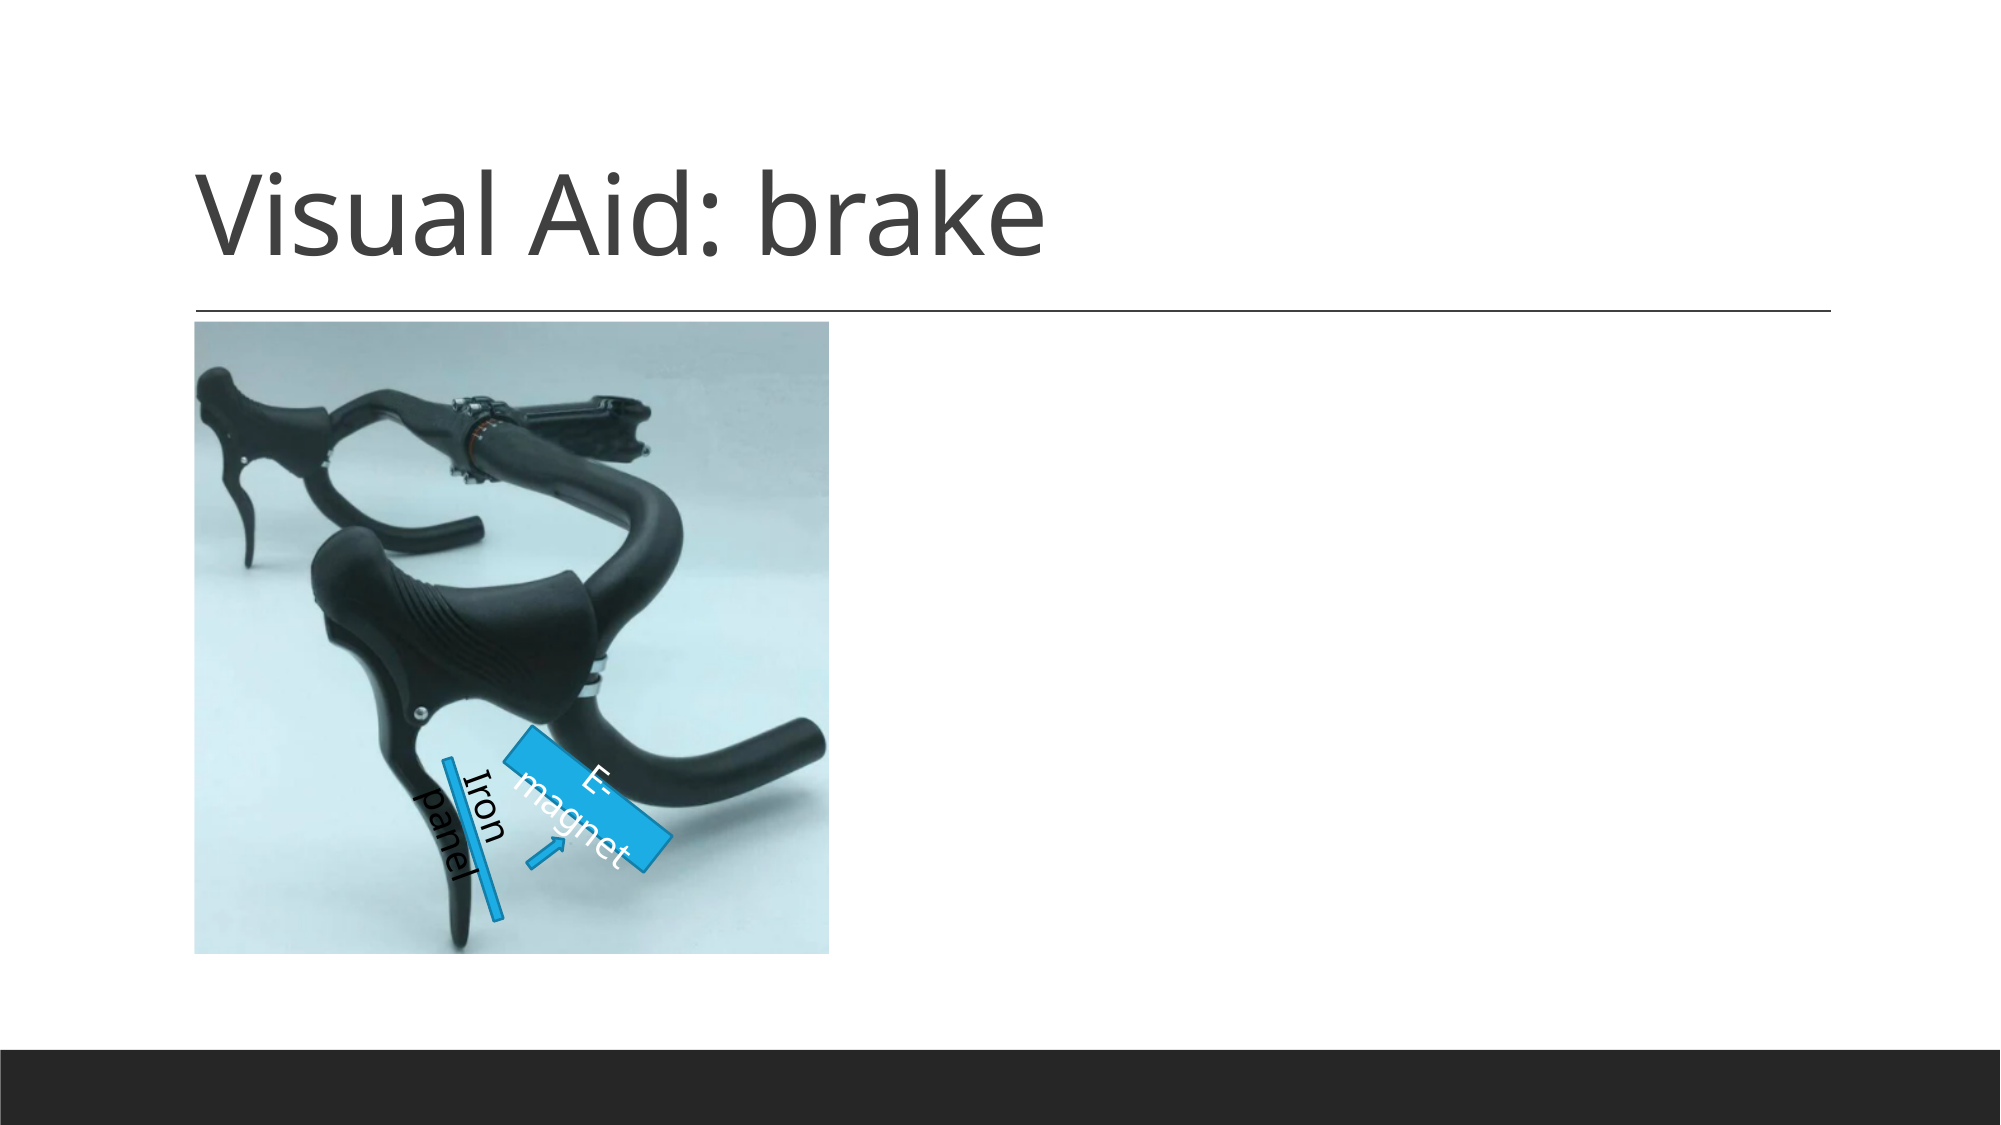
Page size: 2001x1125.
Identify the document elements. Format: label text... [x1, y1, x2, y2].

title Visual Aid: brake [180, 47, 1830, 285]
picture [191, 317, 830, 954]
